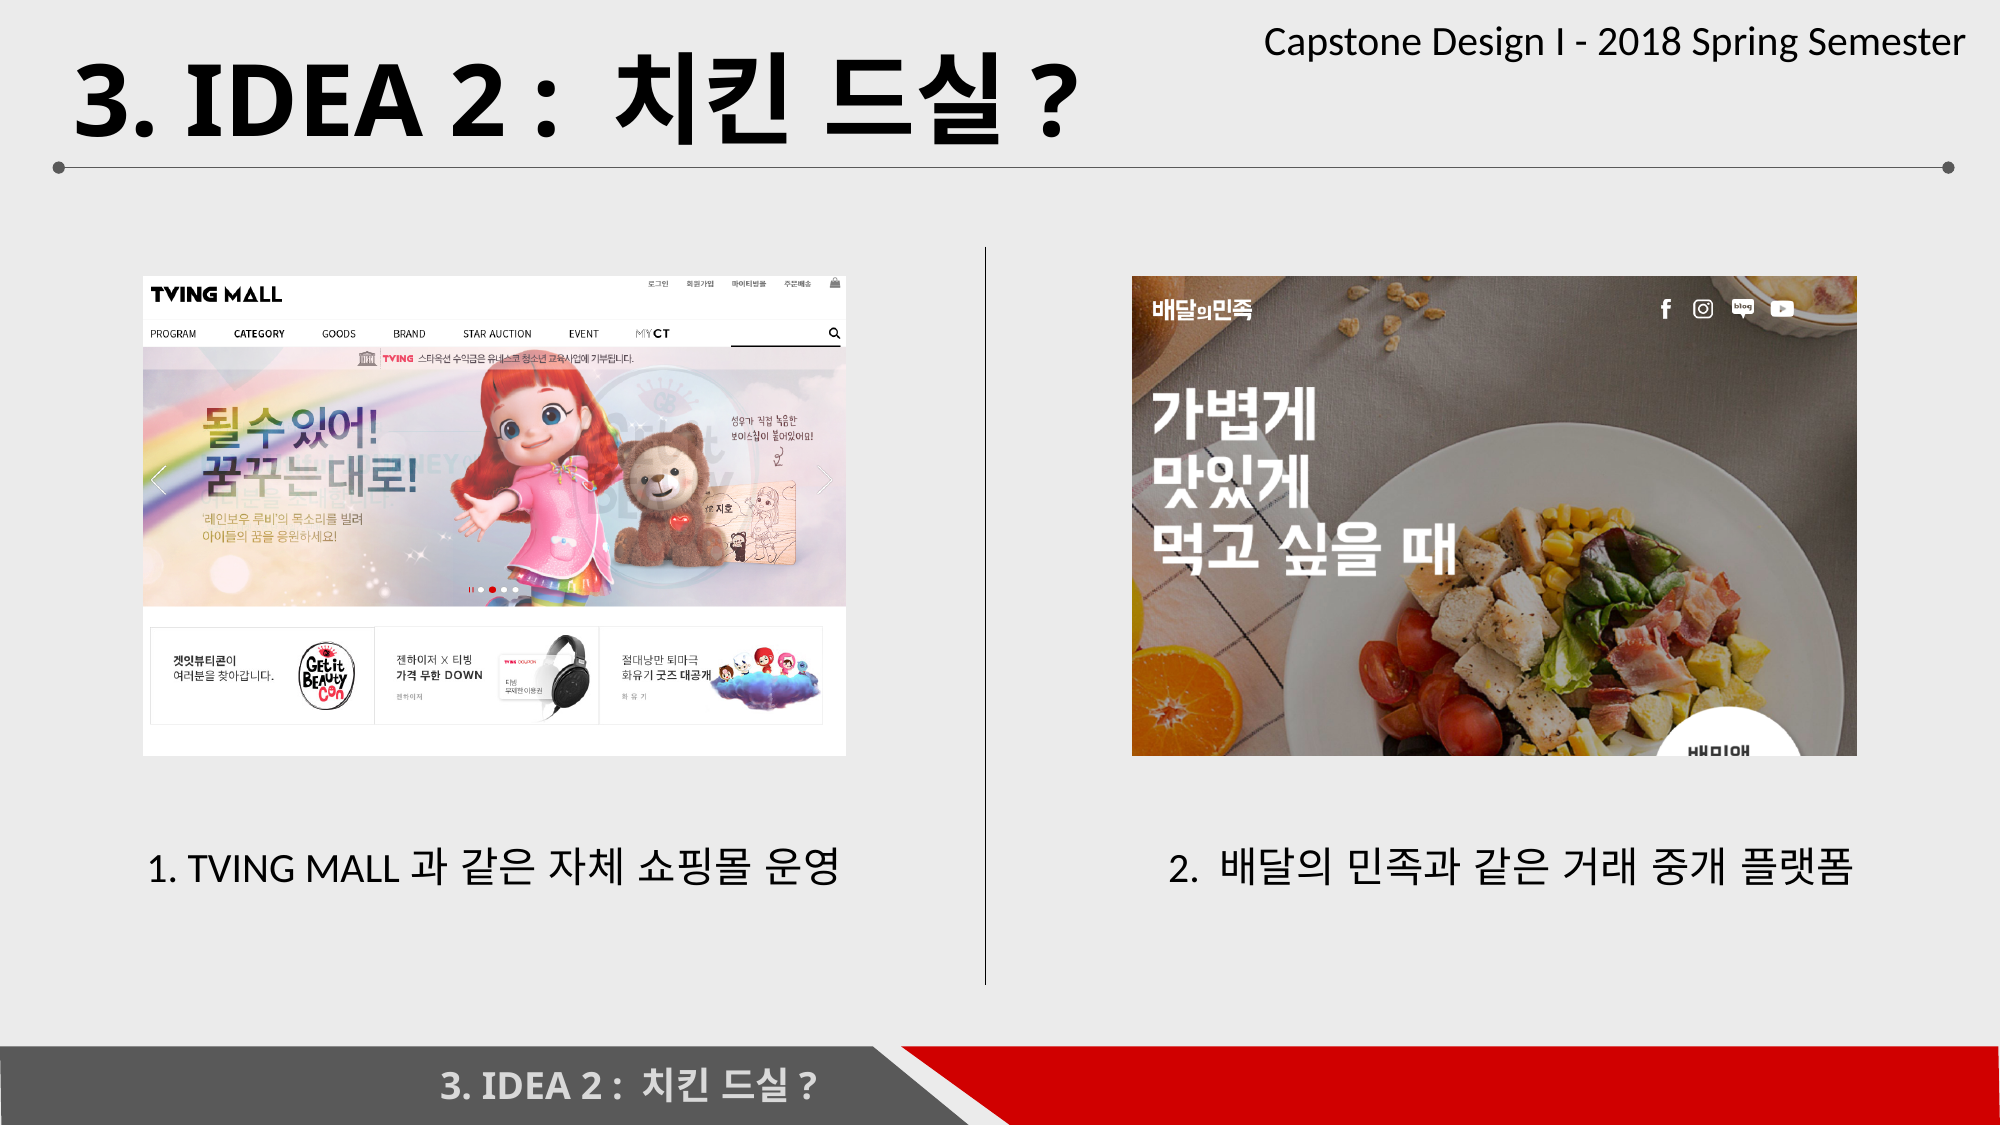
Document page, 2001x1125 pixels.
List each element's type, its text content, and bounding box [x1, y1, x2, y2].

text_box 3. IDEA 2 : 치킨 드실? [23, 1054, 832, 1115]
picture [142, 276, 846, 756]
title 3. IDEA 2 : 치킨 드실? [58, 0, 2000, 166]
text_box 2. 배달의 민족과 같은 거래 중개 플랫폼 [1132, 833, 1892, 898]
text_box 1. TVING MALL과 같은 자체 쇼핑몰 운영 [108, 833, 880, 898]
picture [1132, 276, 1857, 756]
